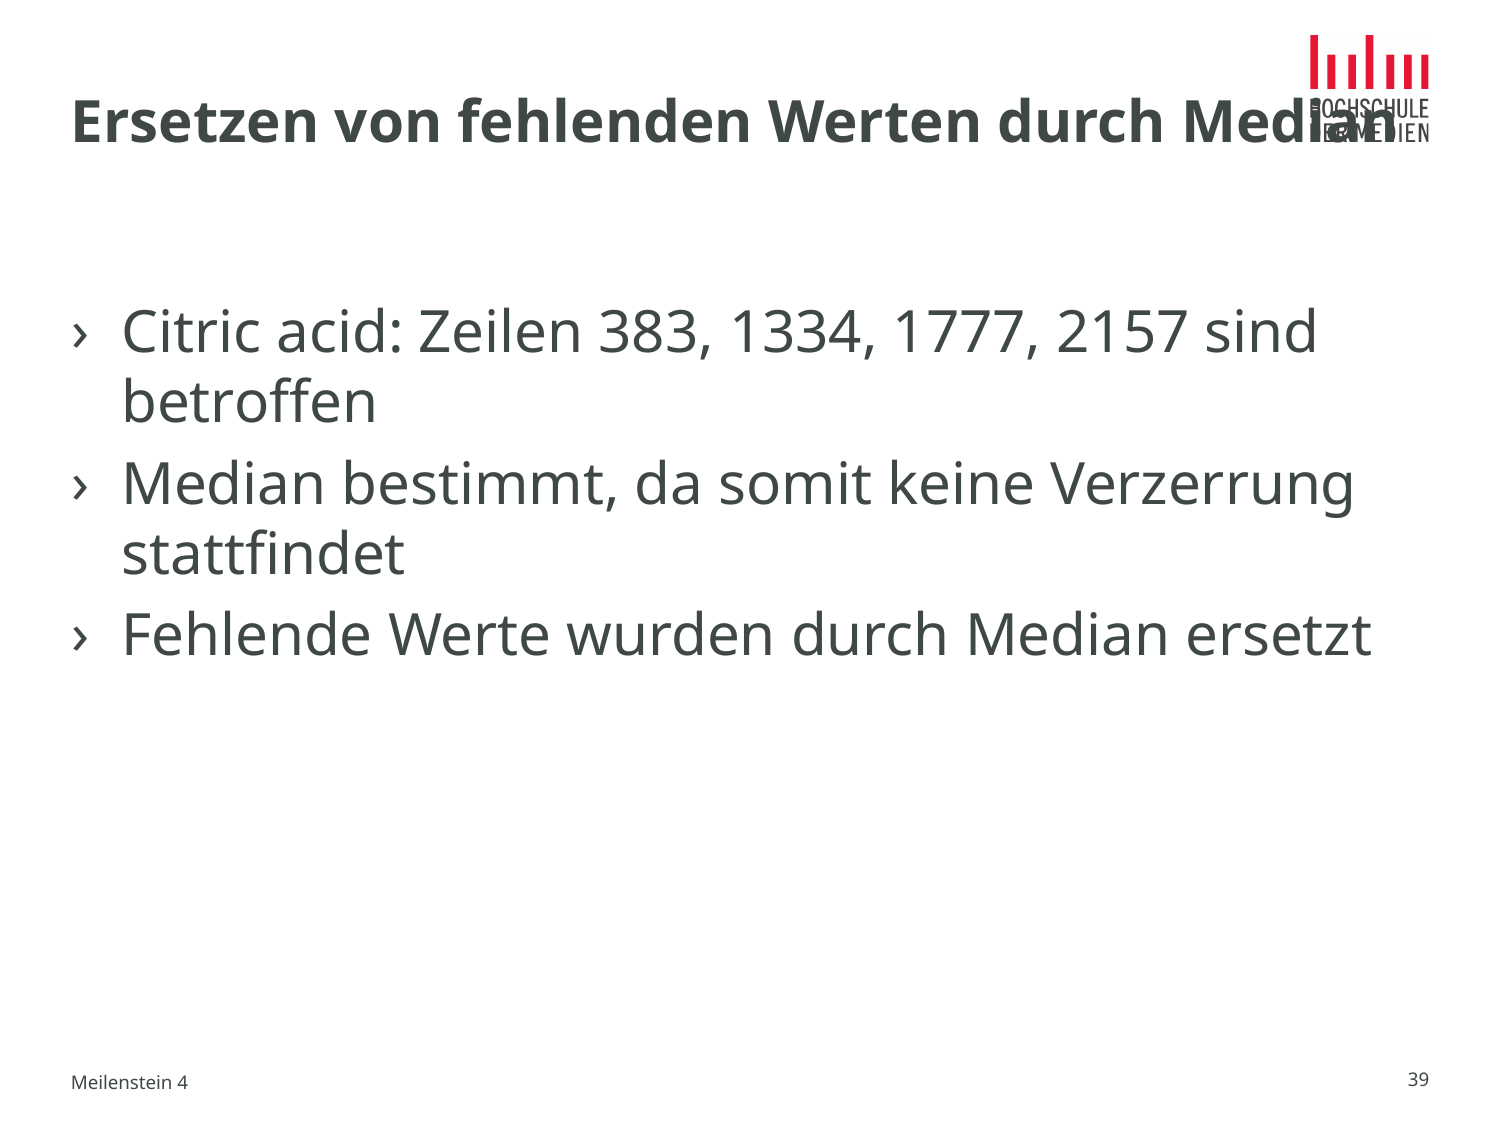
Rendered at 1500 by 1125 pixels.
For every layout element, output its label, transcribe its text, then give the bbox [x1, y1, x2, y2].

list Citric acid: Zeilen 383, 1334, 1777, 2157 sind betroffen Median bestimmt, da somit keine Verzerrung stattfindet Fehlende Werte wurden durch Median ersetzt [71, 212, 1429, 1055]
title Ersetzen von fehlenden Werten durch Median [70, 35, 1421, 155]
